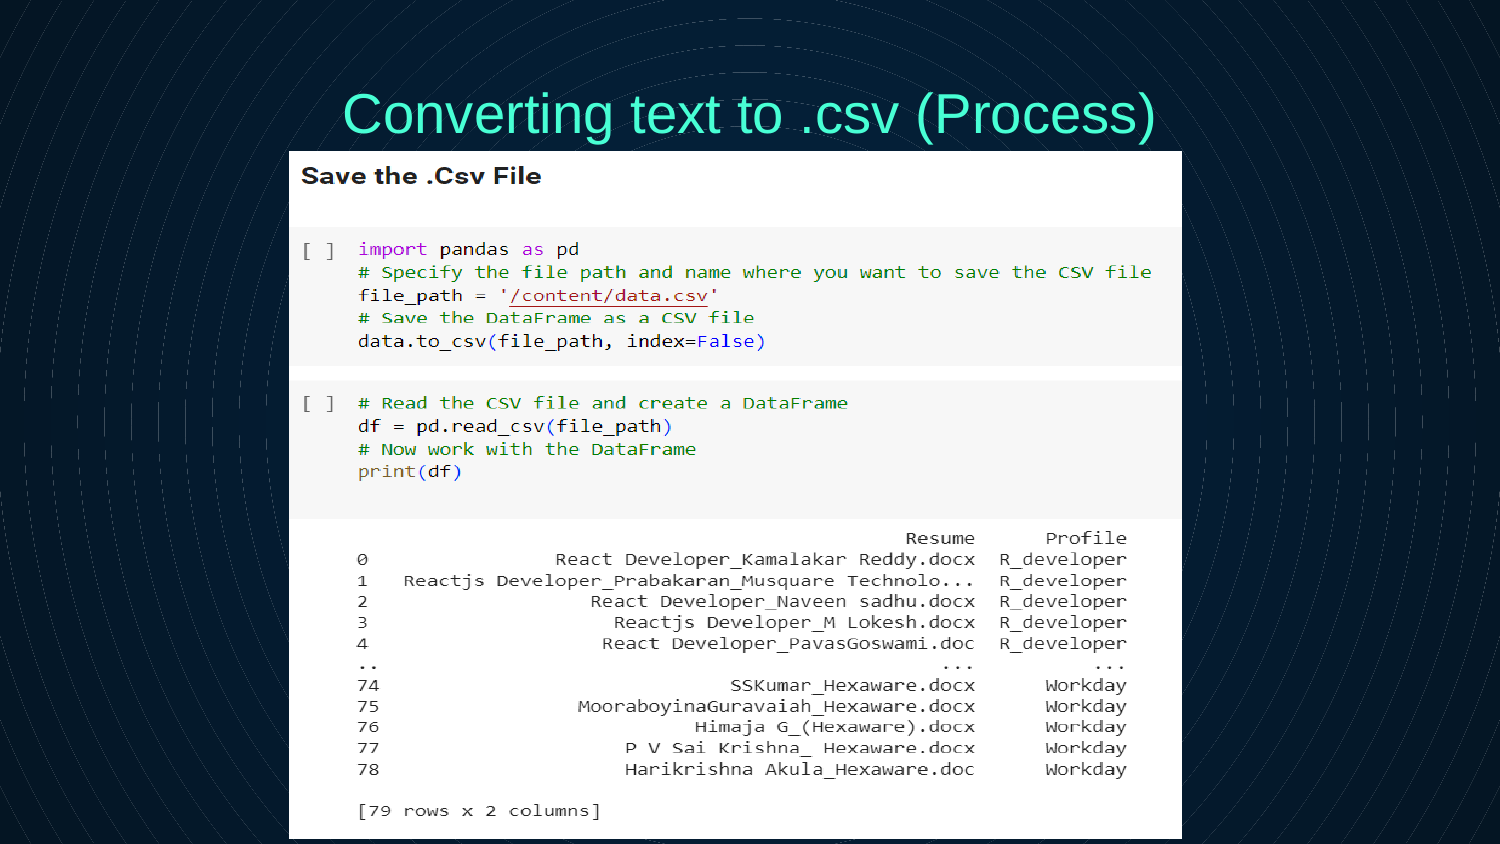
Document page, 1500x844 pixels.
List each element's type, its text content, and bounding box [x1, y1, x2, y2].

picture [289, 151, 1182, 840]
text_box Converting text to .csv (Process) [176, 72, 1324, 151]
